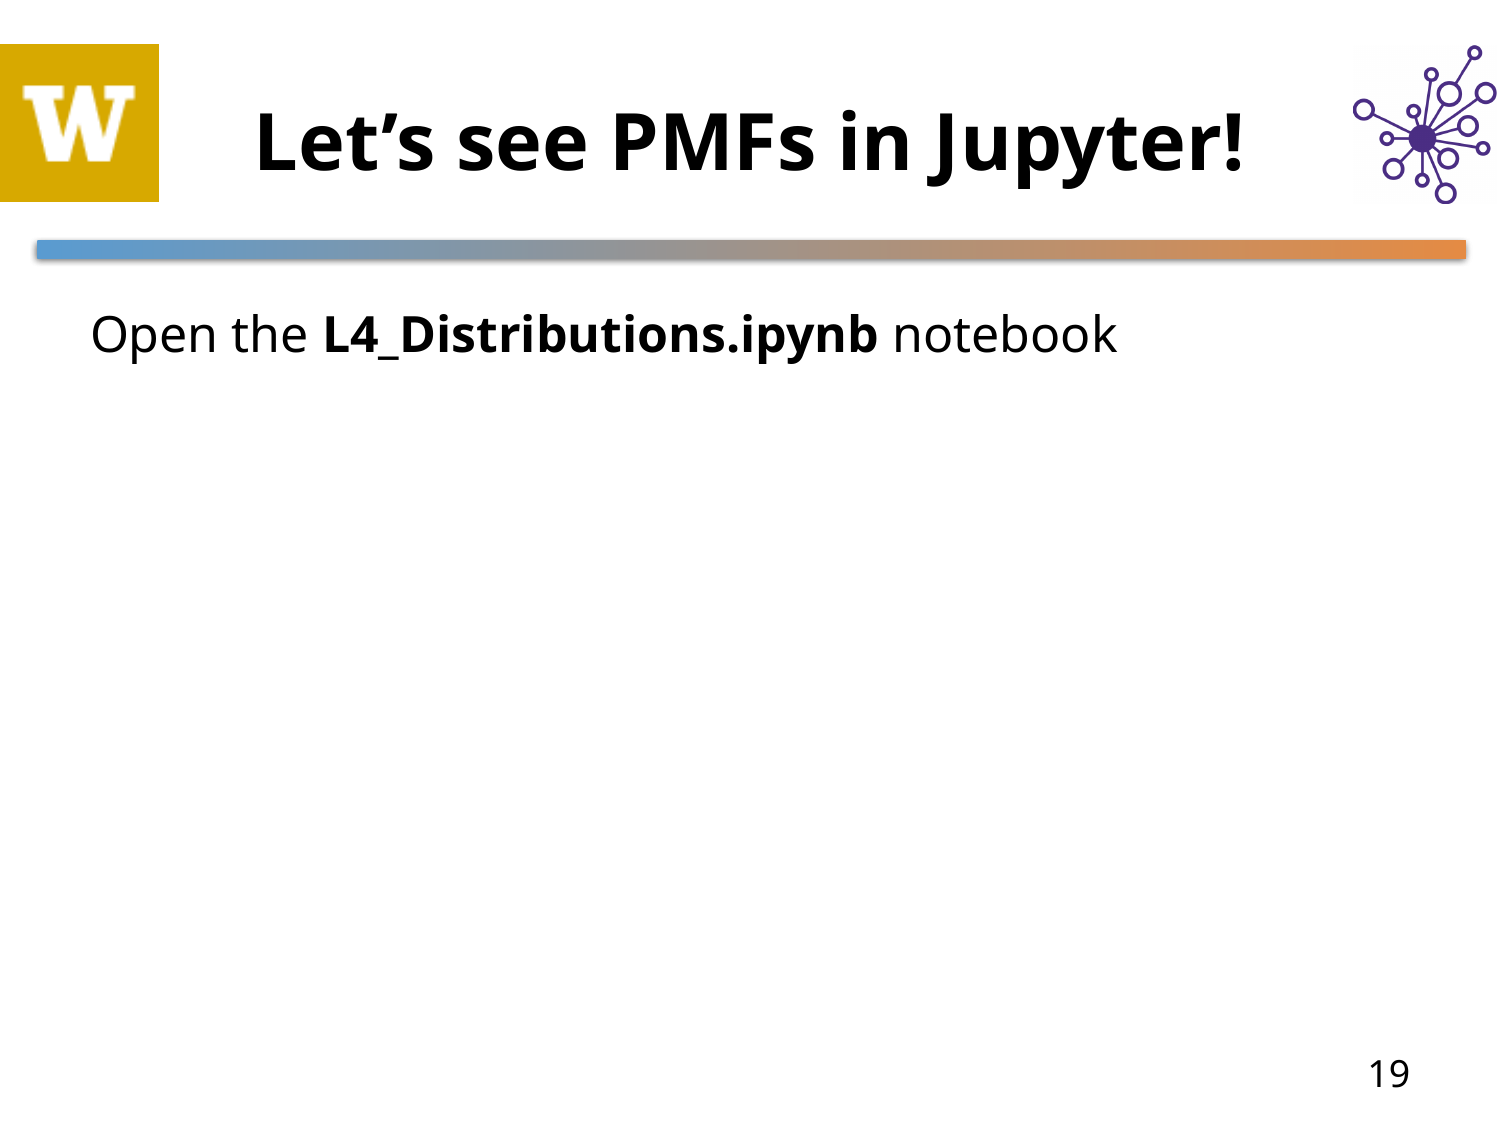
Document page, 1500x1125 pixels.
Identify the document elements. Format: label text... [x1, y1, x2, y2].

picture [0, 44, 159, 202]
list Open the L4_Distributions.ipynb notebook [75, 294, 1425, 1092]
title Let’s see PMFs in Jupyter! [75, 45, 1425, 233]
picture [1425, 45, 1497, 204]
slide_number 19 [1074, 1042, 1425, 1103]
